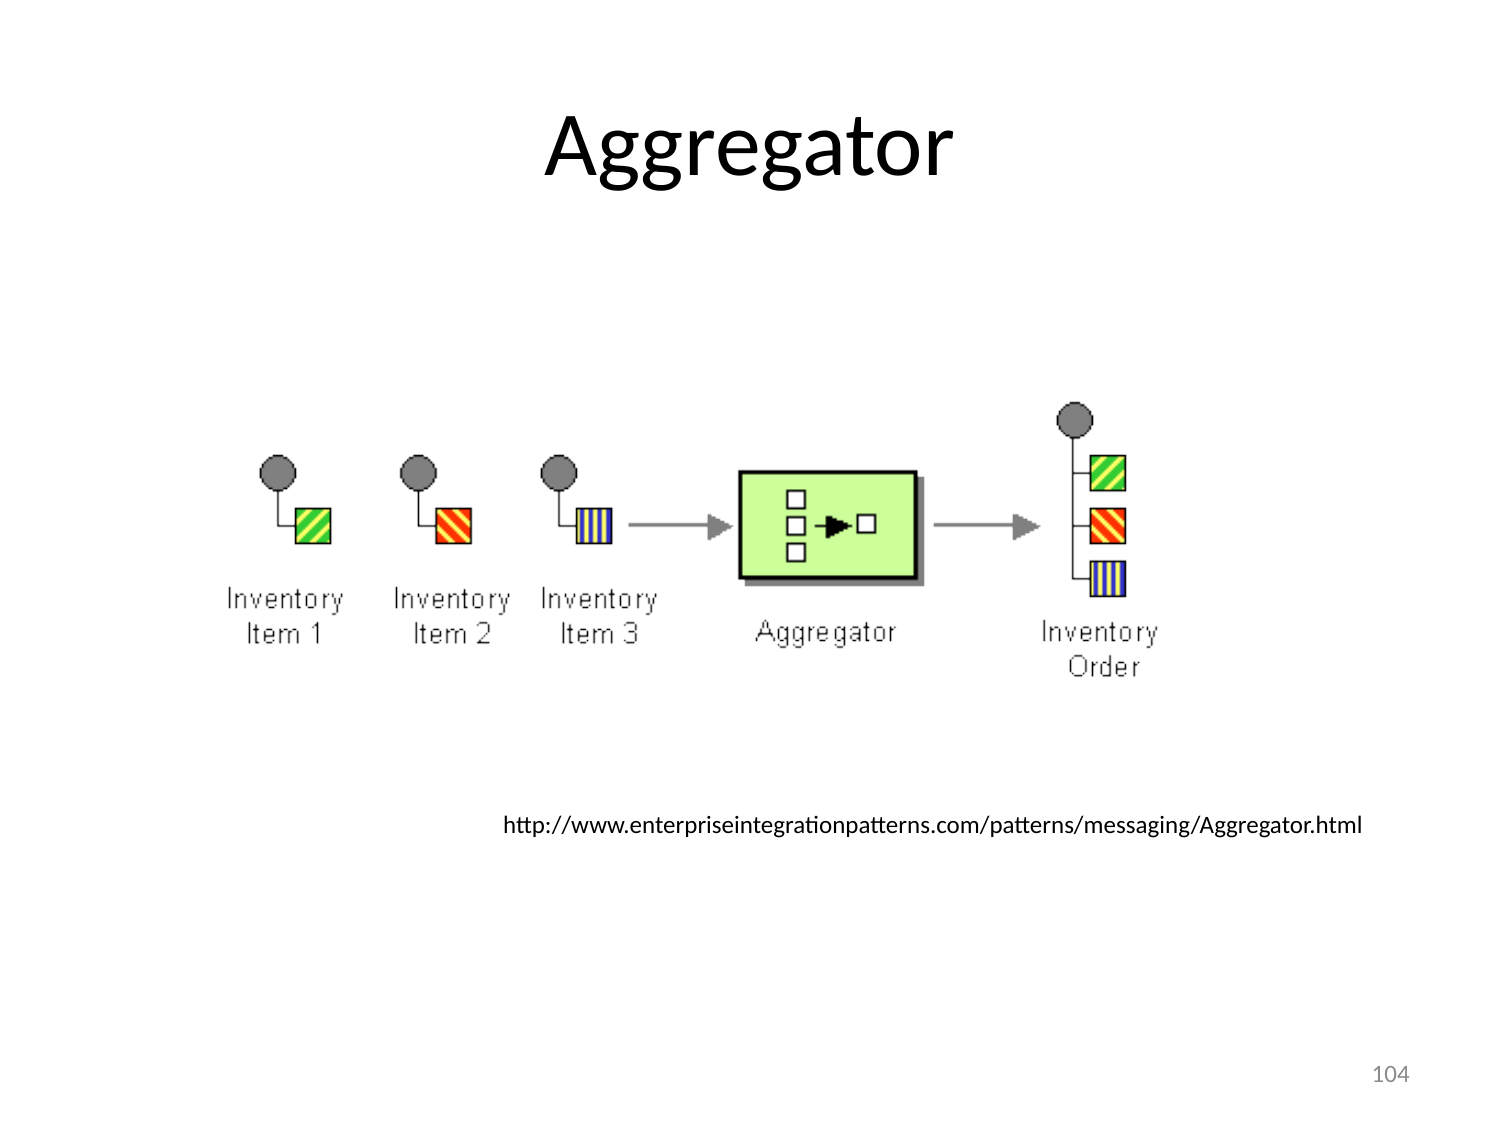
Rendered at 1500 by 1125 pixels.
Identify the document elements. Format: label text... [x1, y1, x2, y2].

slide_number 104 [1074, 1042, 1425, 1103]
text_box http://www.enterpriseintegrationpatterns.com/patterns/messaging/Aggregator.html [482, 801, 1380, 846]
picture [205, 400, 1193, 695]
title Aggregator [75, 45, 1425, 233]
